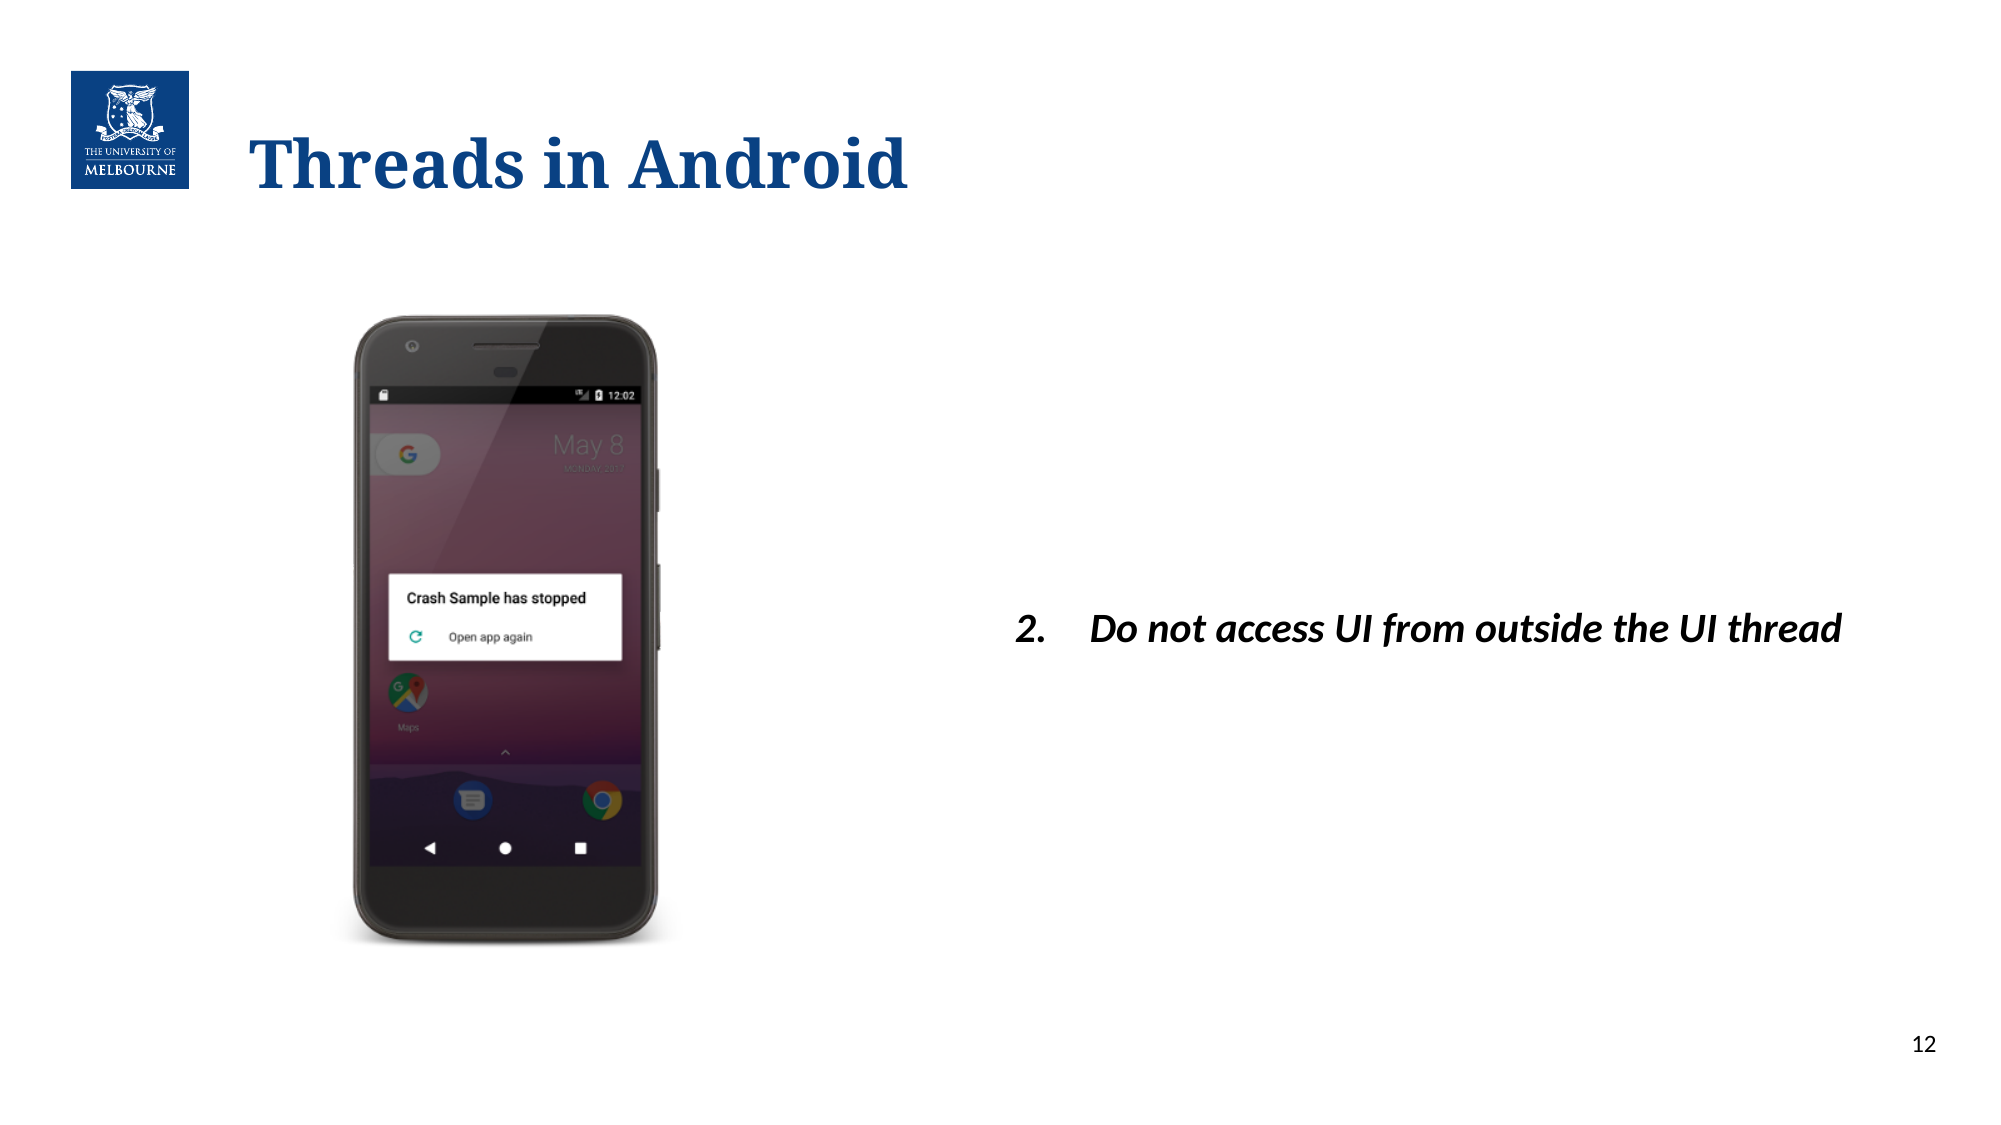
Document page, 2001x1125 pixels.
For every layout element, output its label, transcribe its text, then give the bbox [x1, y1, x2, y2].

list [291, 251, 723, 1013]
title Threads in Android [234, 64, 1924, 211]
list Do not access UI from outside the UI thread [999, 593, 1886, 671]
slide_number 12 [1797, 1012, 1937, 1073]
